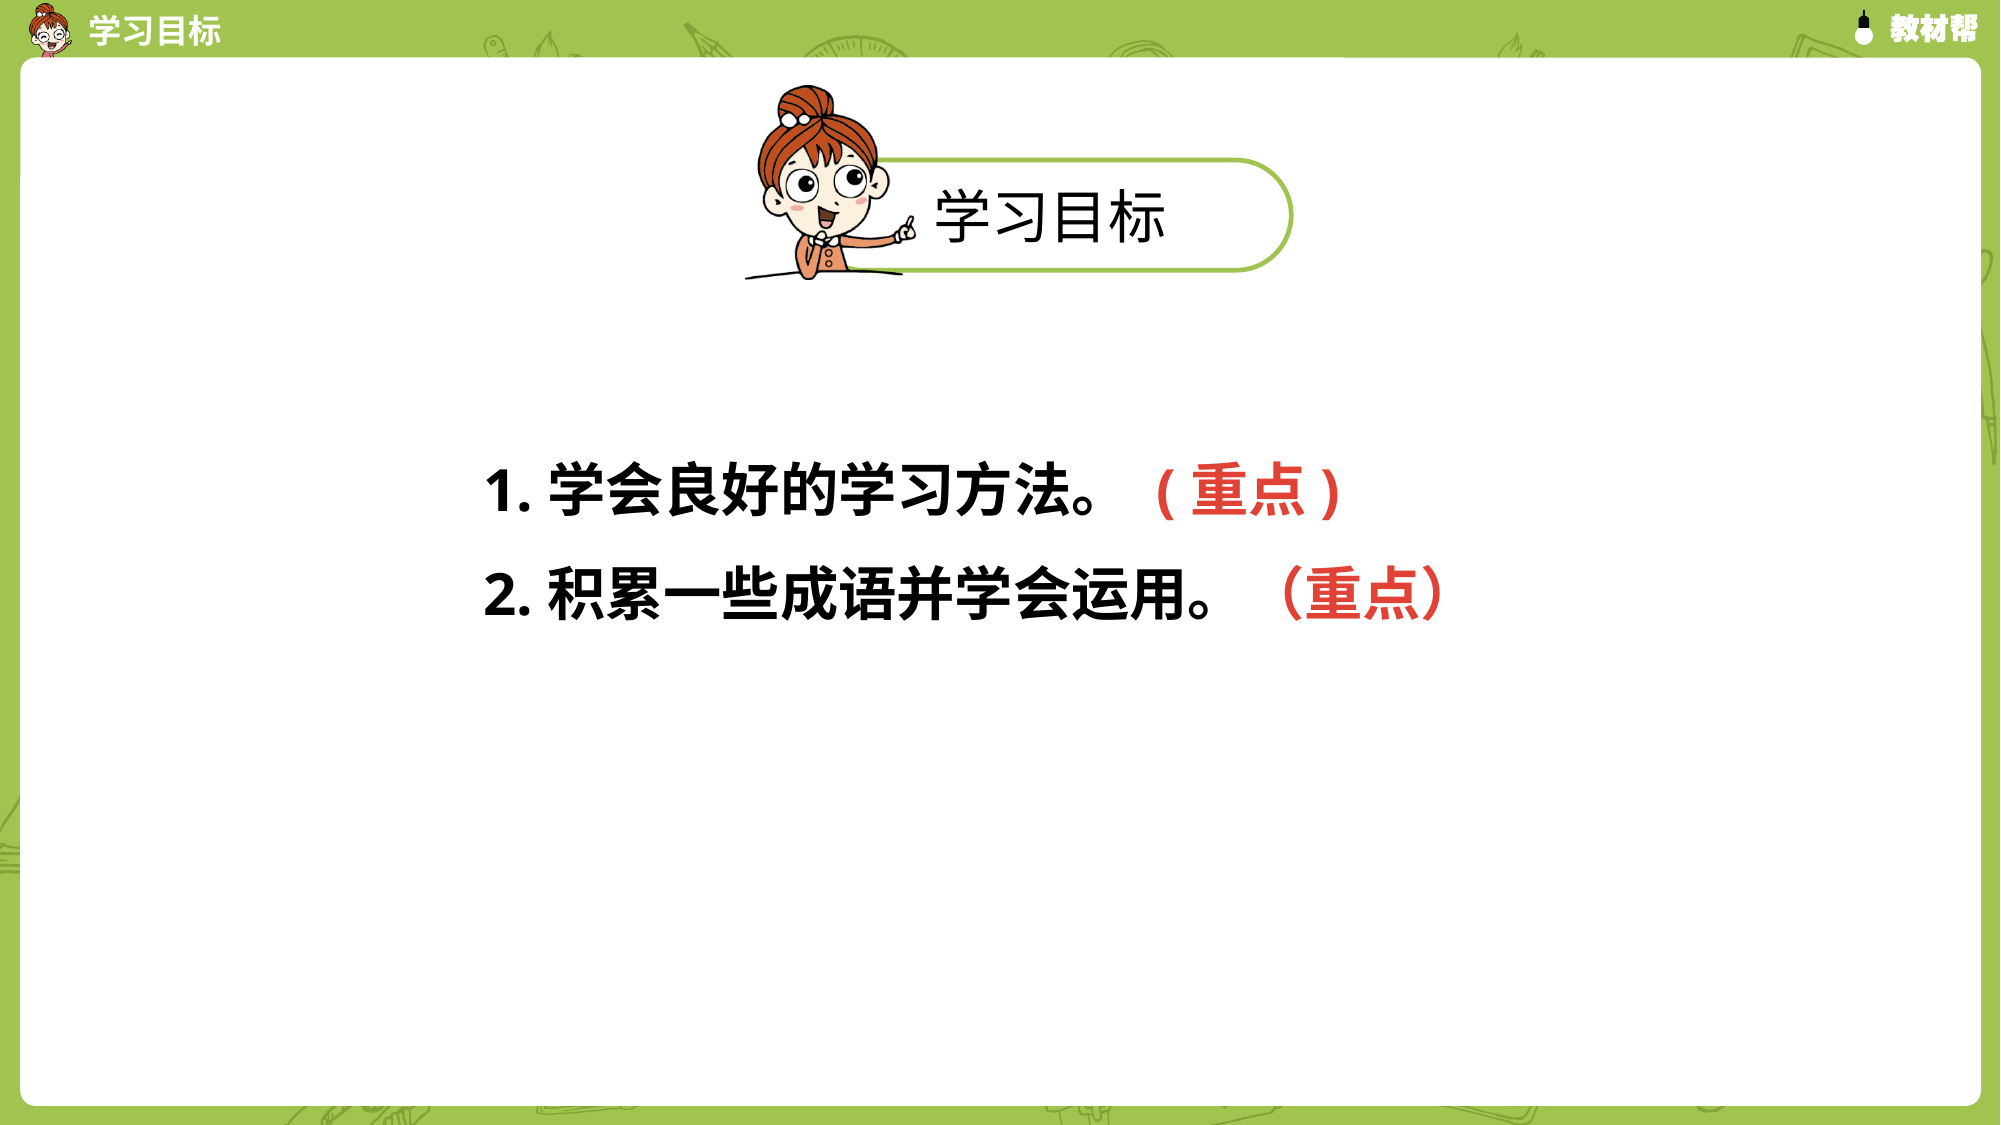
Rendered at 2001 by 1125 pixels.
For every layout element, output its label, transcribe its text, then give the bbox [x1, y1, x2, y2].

text_box 学习目标 [916, 159, 1293, 272]
picture [745, 85, 916, 280]
list 1.学会良好的学习方法。 (重点) 2.积累一些成语并学会运用。（重点） [468, 410, 1955, 750]
picture [29, 3, 72, 58]
